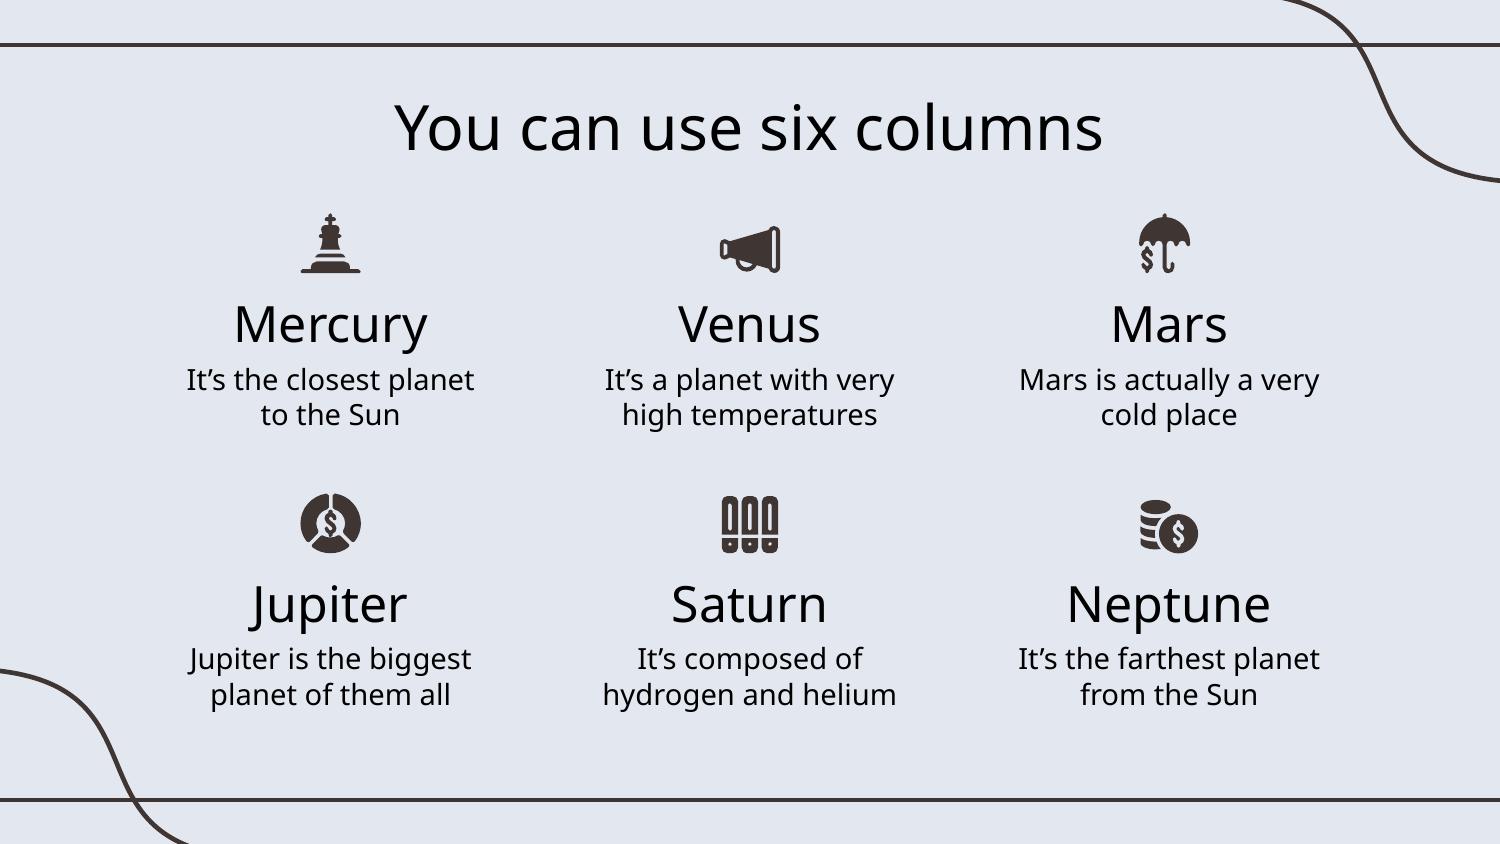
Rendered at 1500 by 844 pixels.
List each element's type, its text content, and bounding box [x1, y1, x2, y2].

subtitle Venus [575, 277, 925, 346]
subtitle It’s composed of hydrogen and helium [575, 625, 925, 720]
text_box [1140, 499, 1199, 554]
subtitle It’s a planet with very high temperatures [575, 346, 925, 441]
text_box [719, 225, 781, 274]
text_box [300, 493, 362, 554]
subtitle Saturn [575, 557, 925, 625]
title You can use six columns [204, 72, 1296, 167]
subtitle It’s the farthest planet from the Sun [994, 625, 1344, 720]
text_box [300, 212, 361, 274]
subtitle Mars is actually a very cold place [994, 346, 1344, 441]
subtitle Neptune [994, 557, 1344, 625]
subtitle Jupiter is the biggest planet of them all [156, 625, 506, 720]
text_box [1138, 213, 1191, 274]
subtitle Mars [994, 277, 1344, 346]
subtitle Jupiter [156, 557, 506, 625]
subtitle It’s the closest planet to the Sun [156, 346, 506, 441]
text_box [721, 495, 779, 554]
subtitle Mercury [156, 277, 506, 346]
